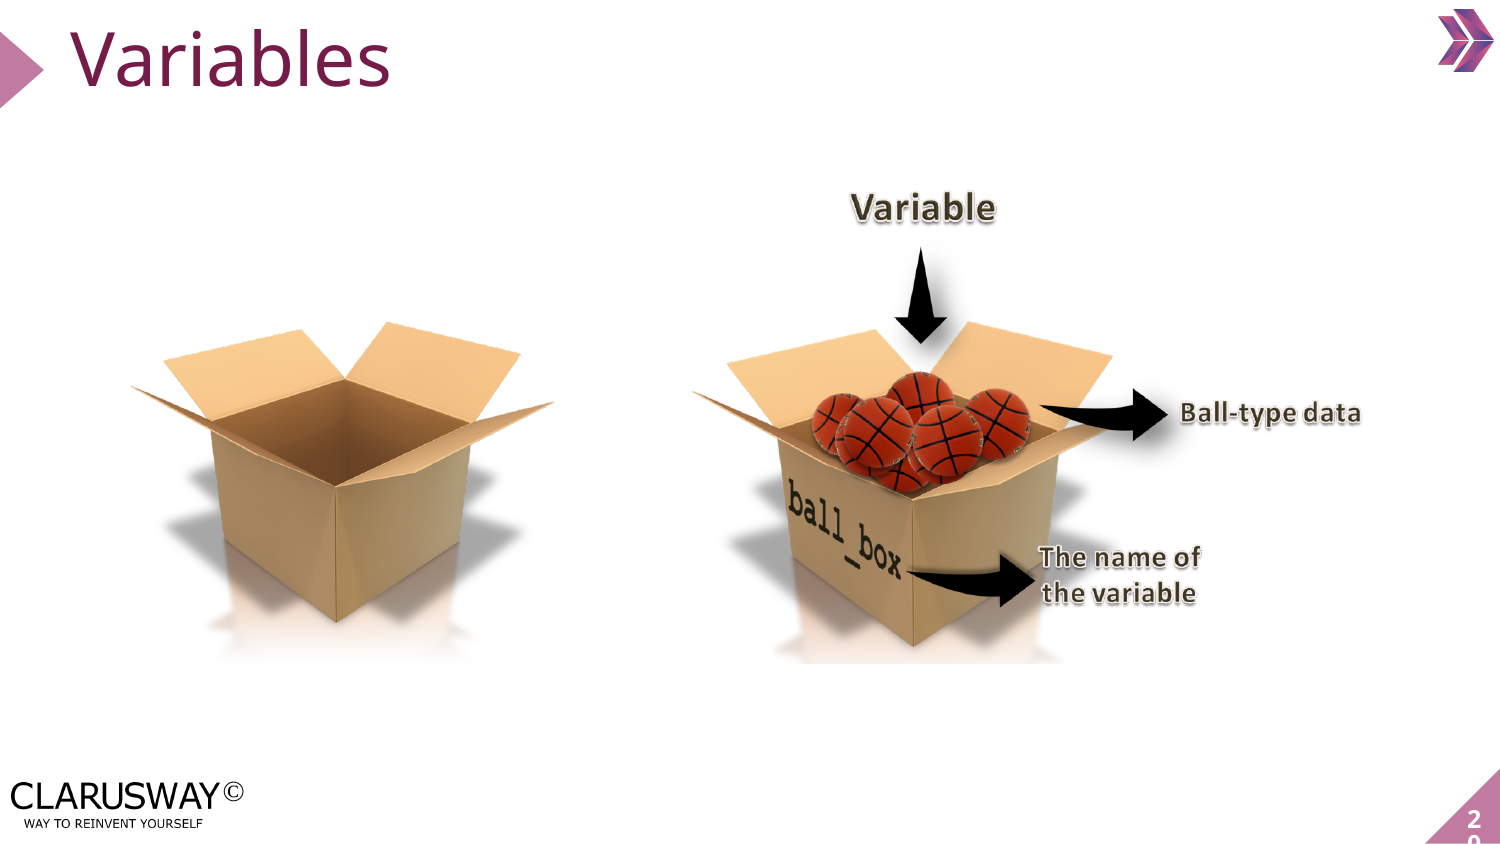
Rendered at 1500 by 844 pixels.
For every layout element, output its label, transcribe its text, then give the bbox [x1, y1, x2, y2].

picture [108, 312, 577, 665]
picture [666, 181, 1405, 665]
picture [1438, 9, 1494, 72]
slide_number ‹#› [1467, 804, 1494, 838]
text_box Variables [70, 28, 1405, 132]
picture [11, 782, 220, 828]
